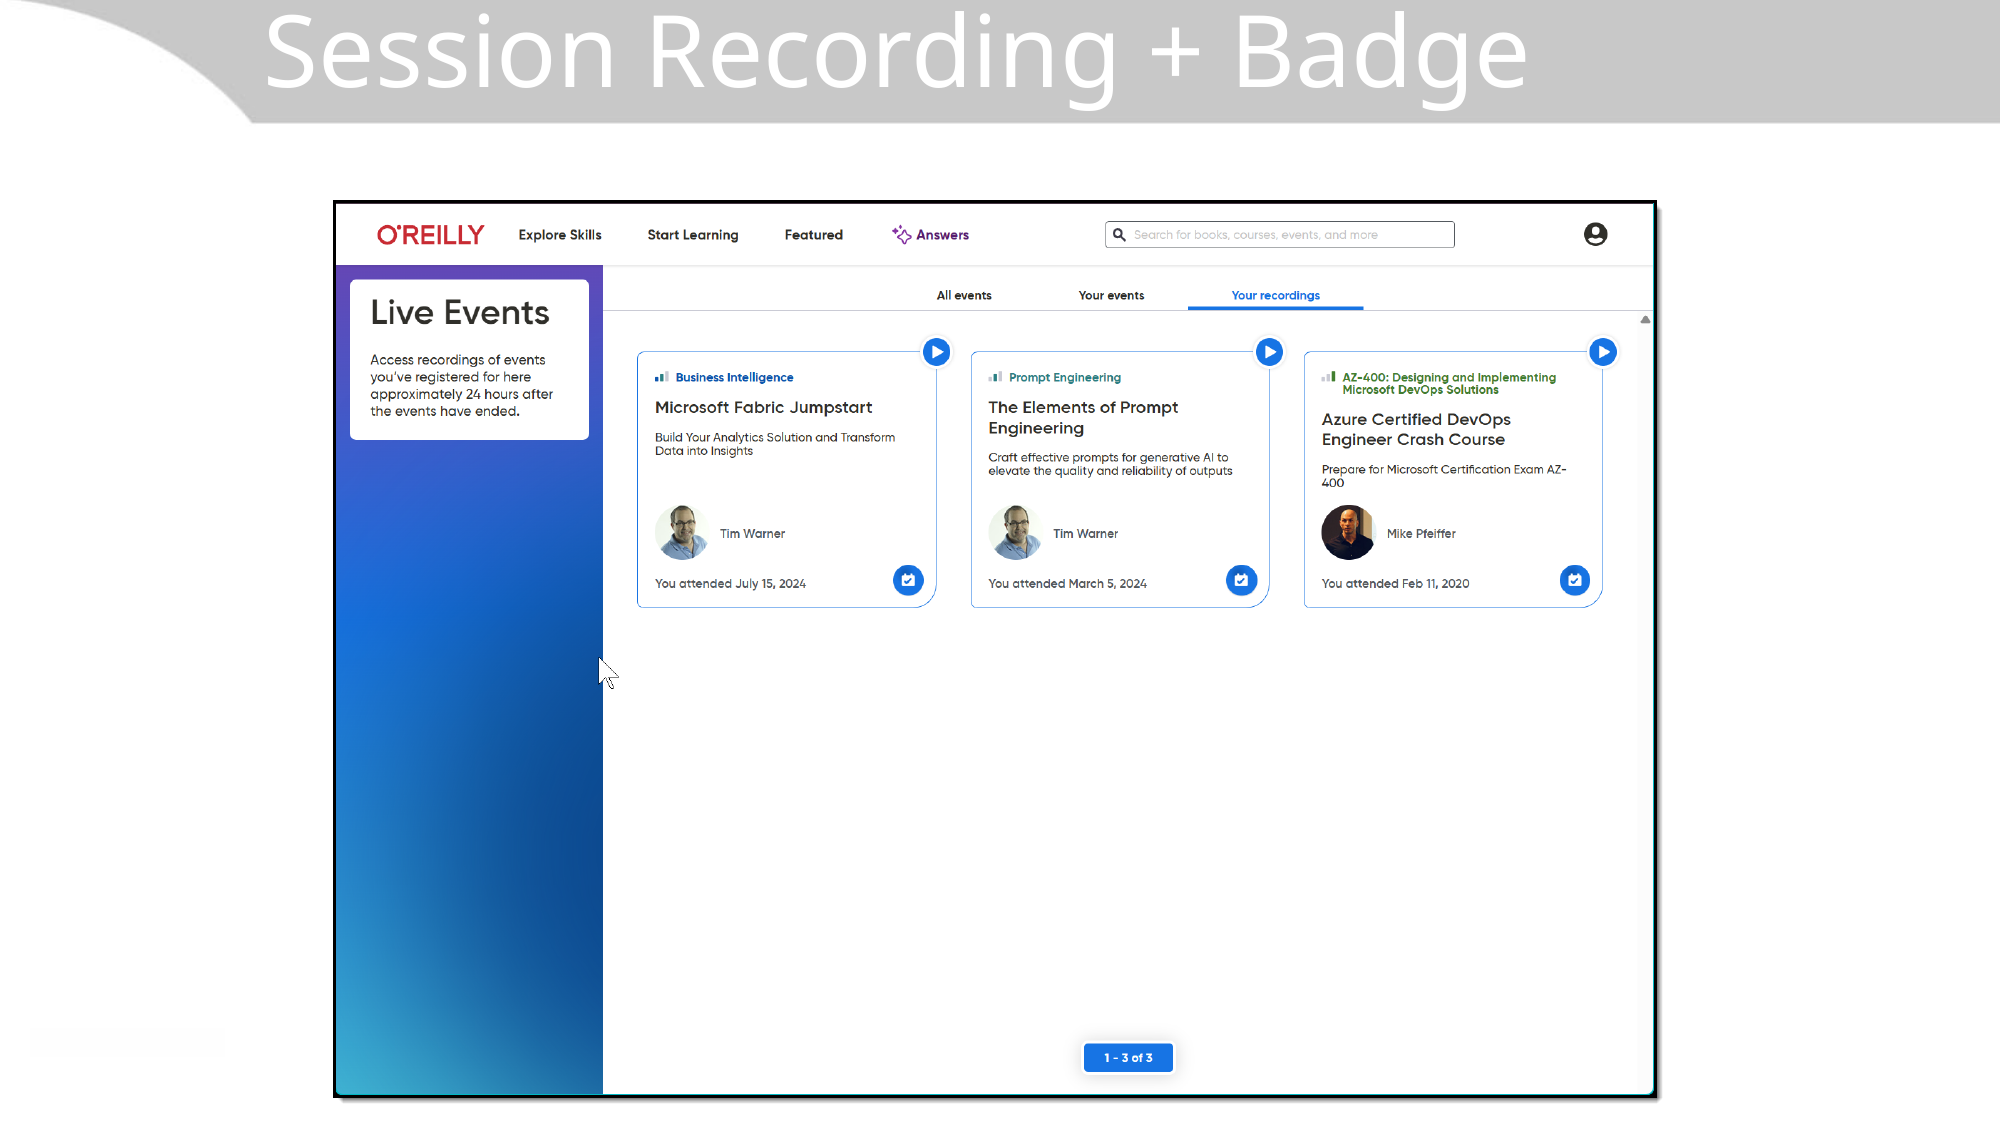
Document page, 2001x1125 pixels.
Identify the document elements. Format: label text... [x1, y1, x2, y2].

title Session Recording + Badge [249, 0, 1900, 109]
picture [0, 0, 2000, 1125]
